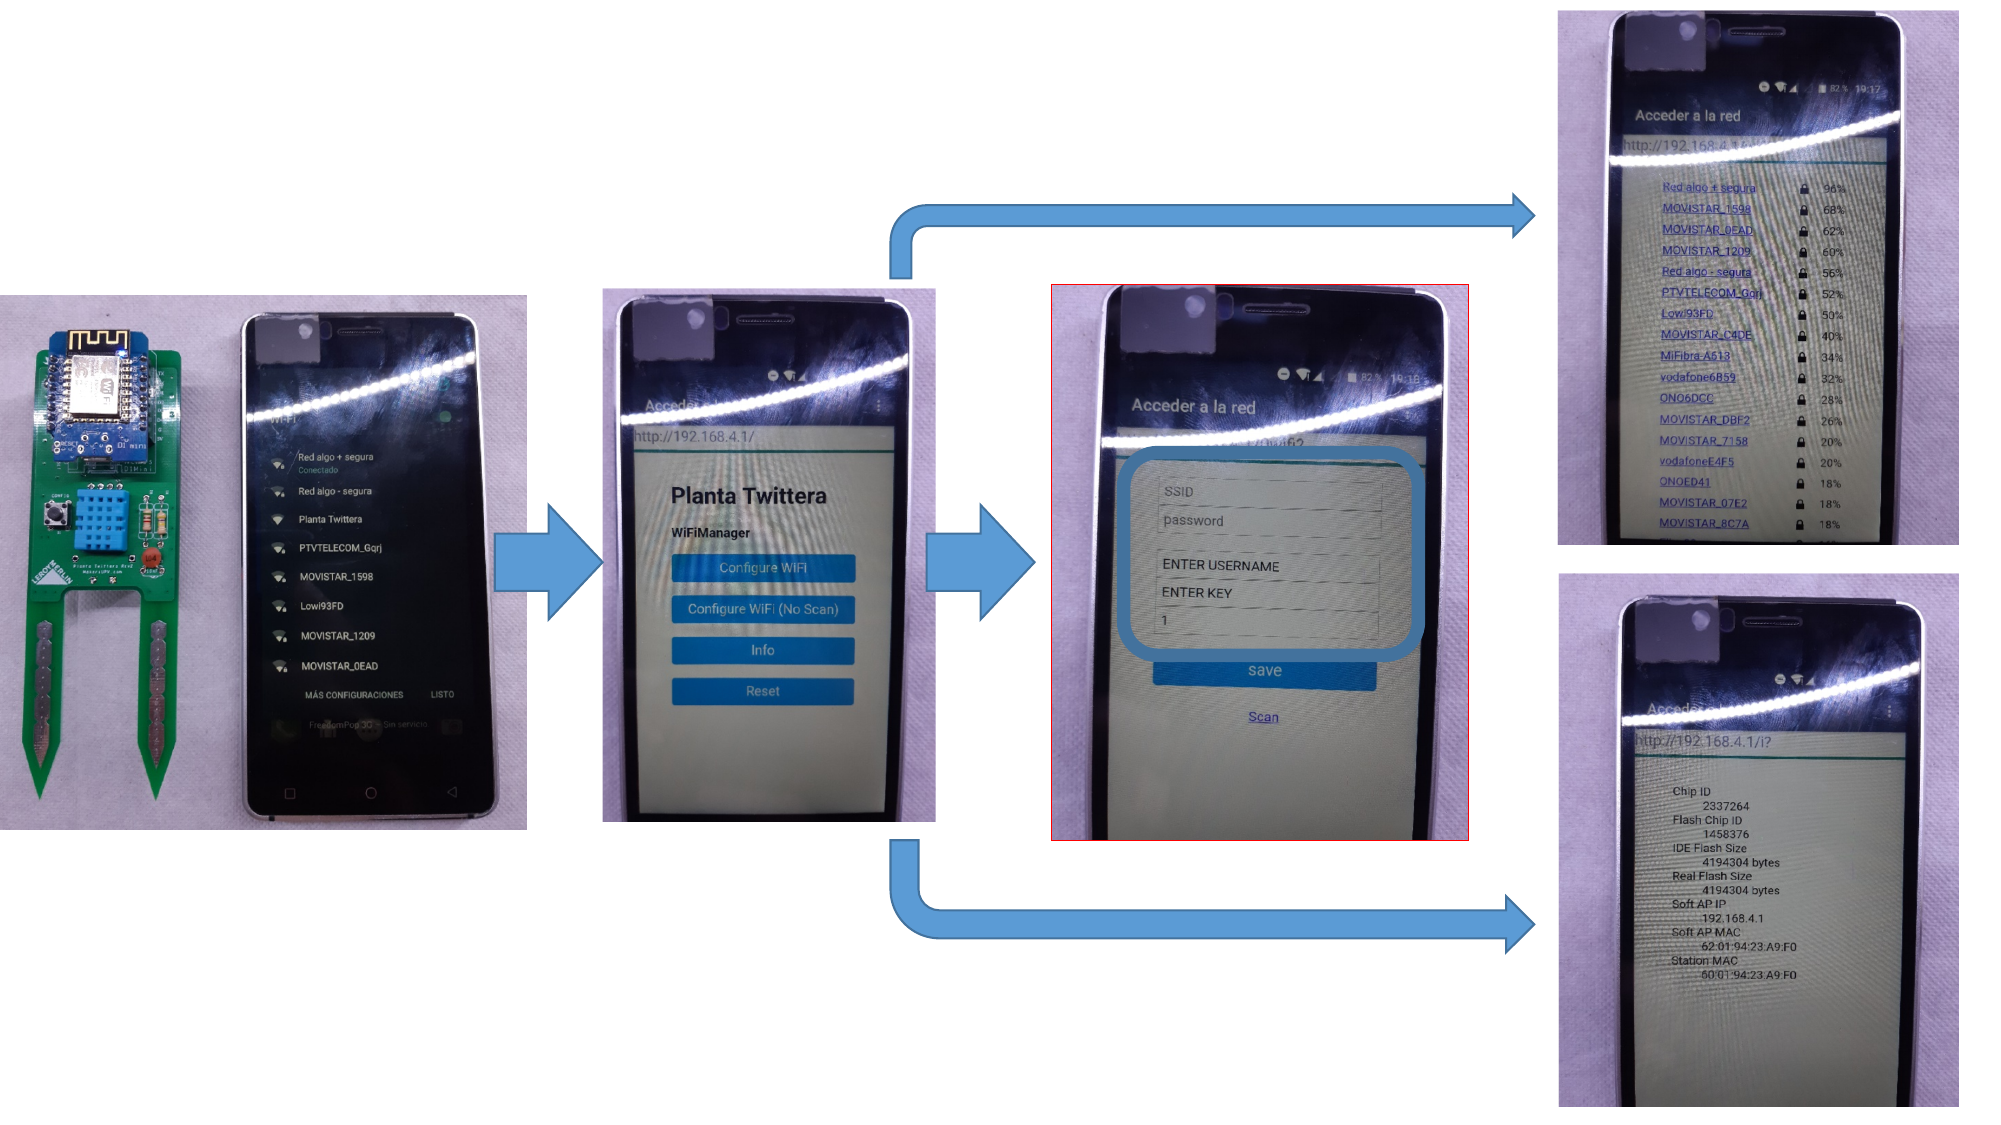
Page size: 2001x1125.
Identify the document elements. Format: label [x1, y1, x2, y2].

text_box [889, 204, 1490, 280]
list [0, 294, 527, 831]
text_box [889, 839, 1492, 940]
picture [502, 11, 2000, 1106]
